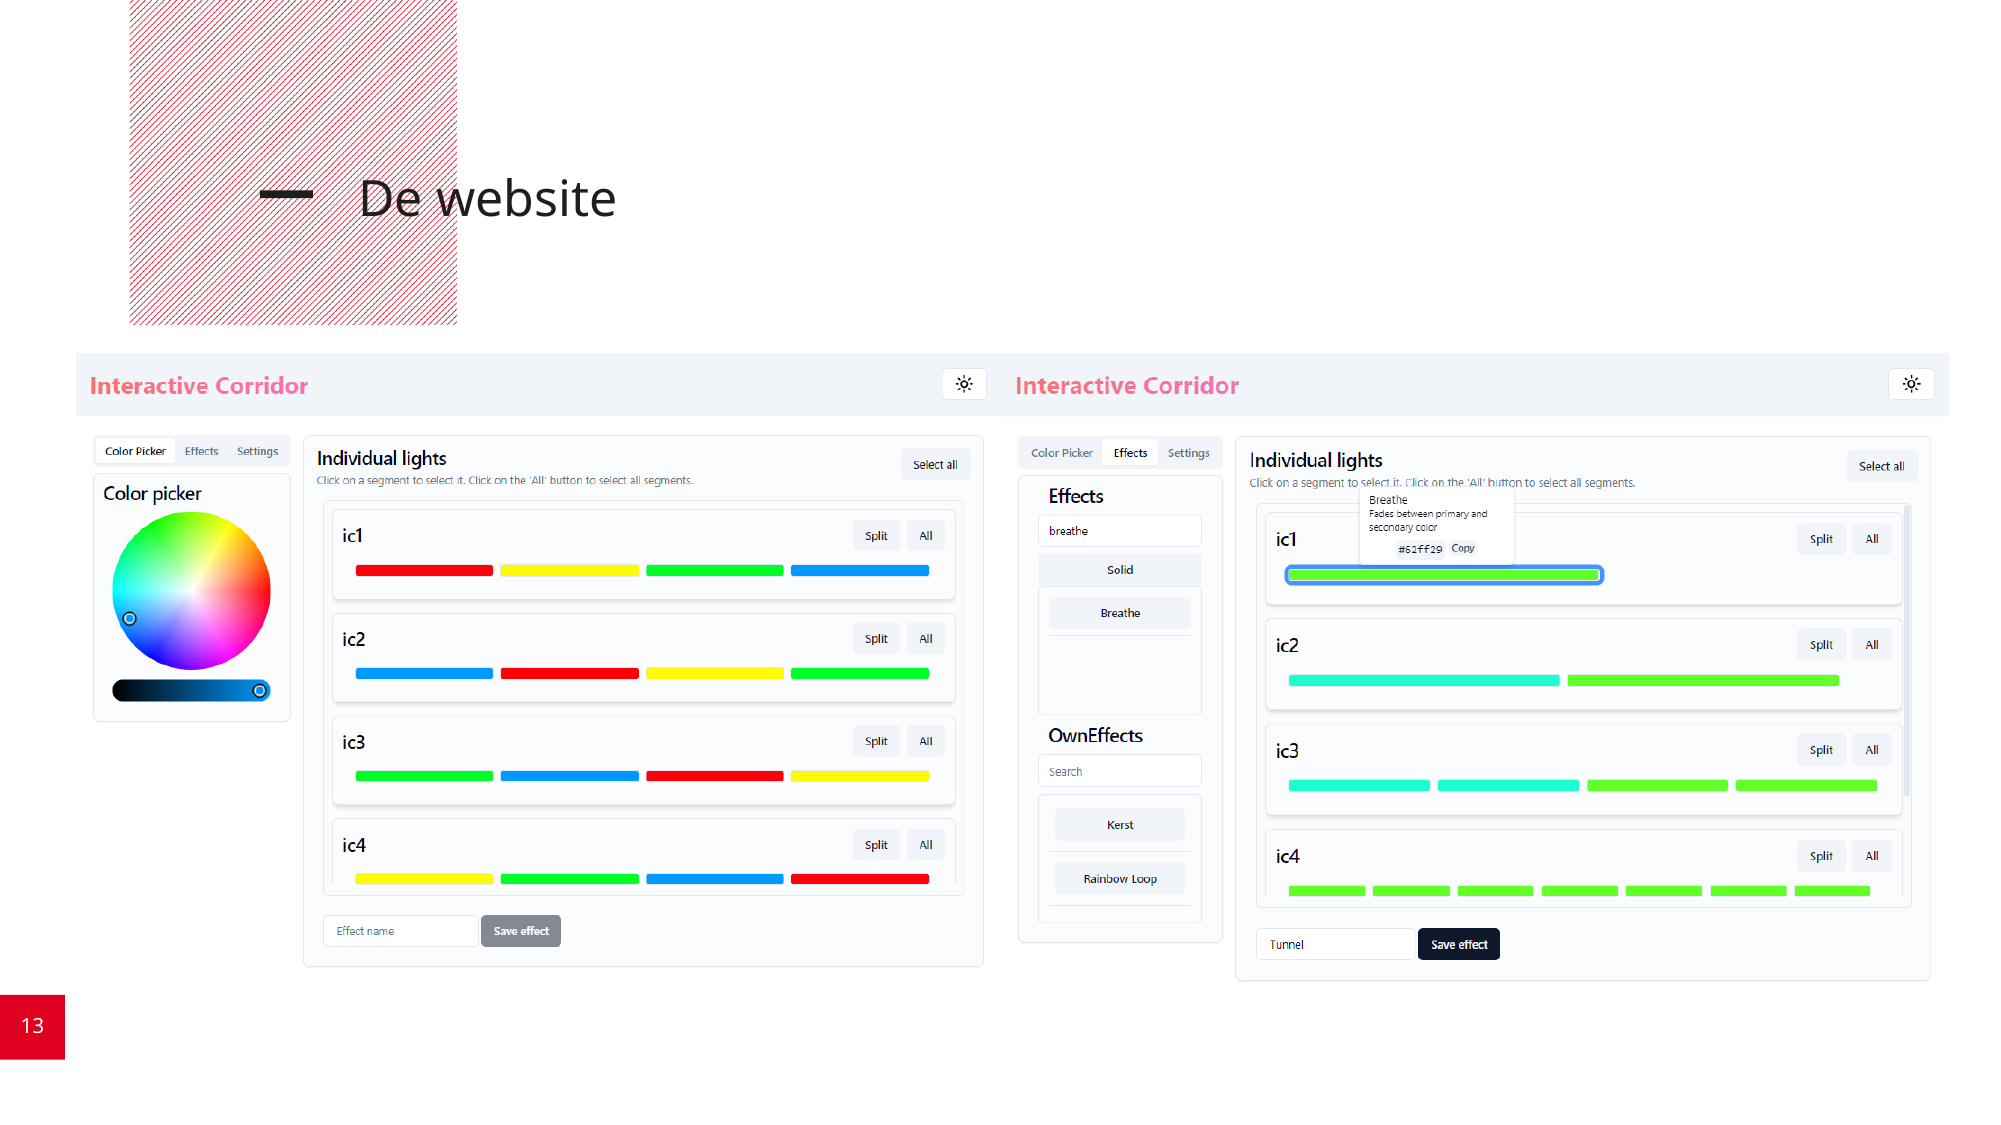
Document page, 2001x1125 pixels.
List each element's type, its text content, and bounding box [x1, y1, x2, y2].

picture [76, 353, 1949, 995]
title De website [358, 155, 1105, 235]
picture [129, 0, 457, 325]
